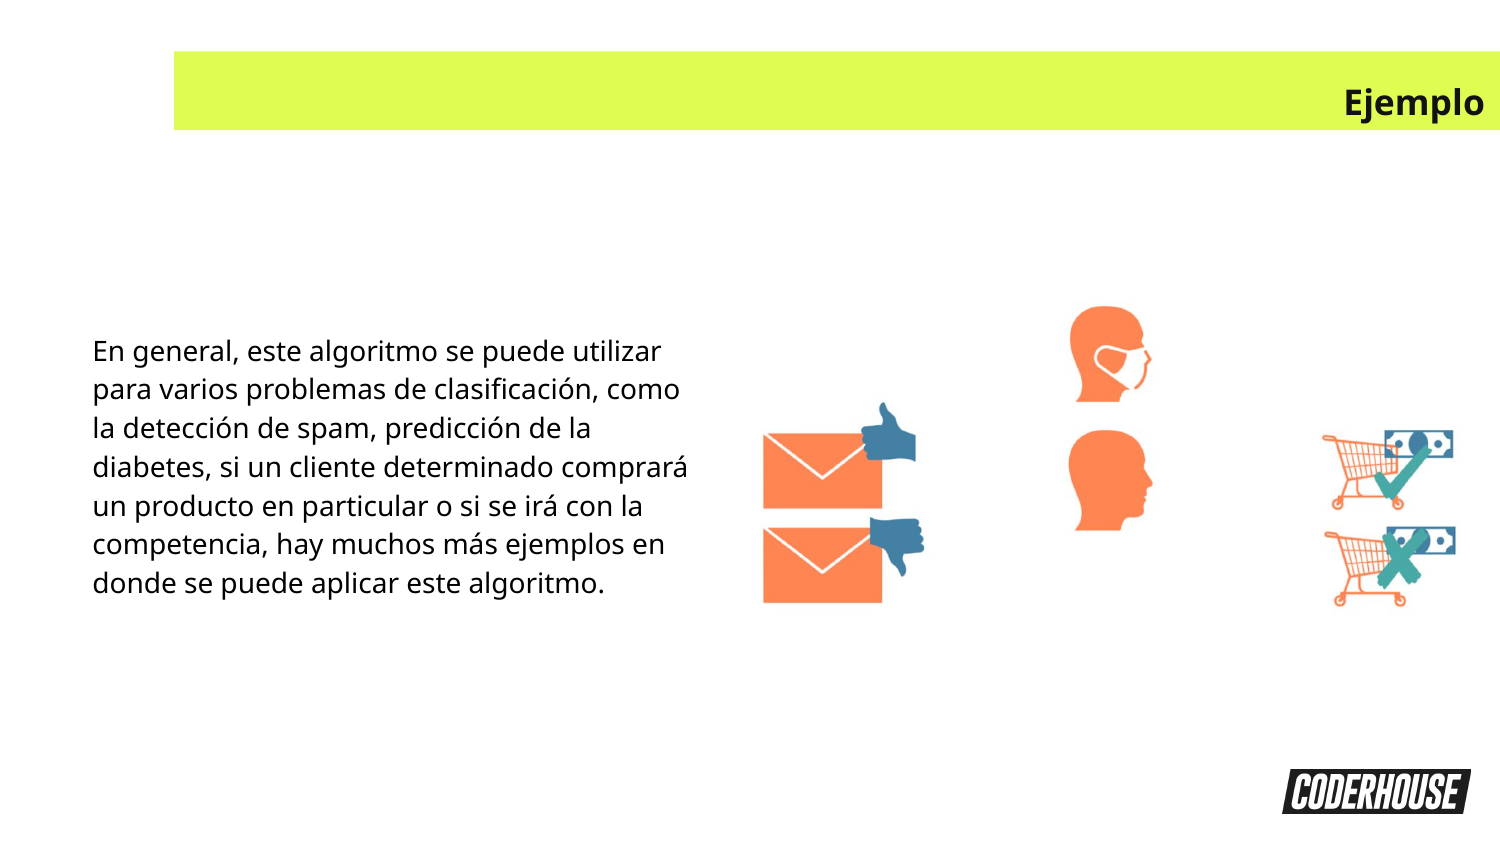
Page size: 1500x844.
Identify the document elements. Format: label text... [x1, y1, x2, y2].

text_box En general, este algoritmo se puede utilizar para varios problemas de clasificación, como la detección de spam, predicción de la diabetes, si un cliente determinado comprará un producto en particular o si se irá con la competencia, hay muchos más ejemplos en donde se puede aplicar este algoritmo. [77, 312, 707, 692]
text_box Ejemplo [174, 51, 1500, 131]
picture [735, 293, 1480, 620]
picture [1281, 769, 1471, 814]
